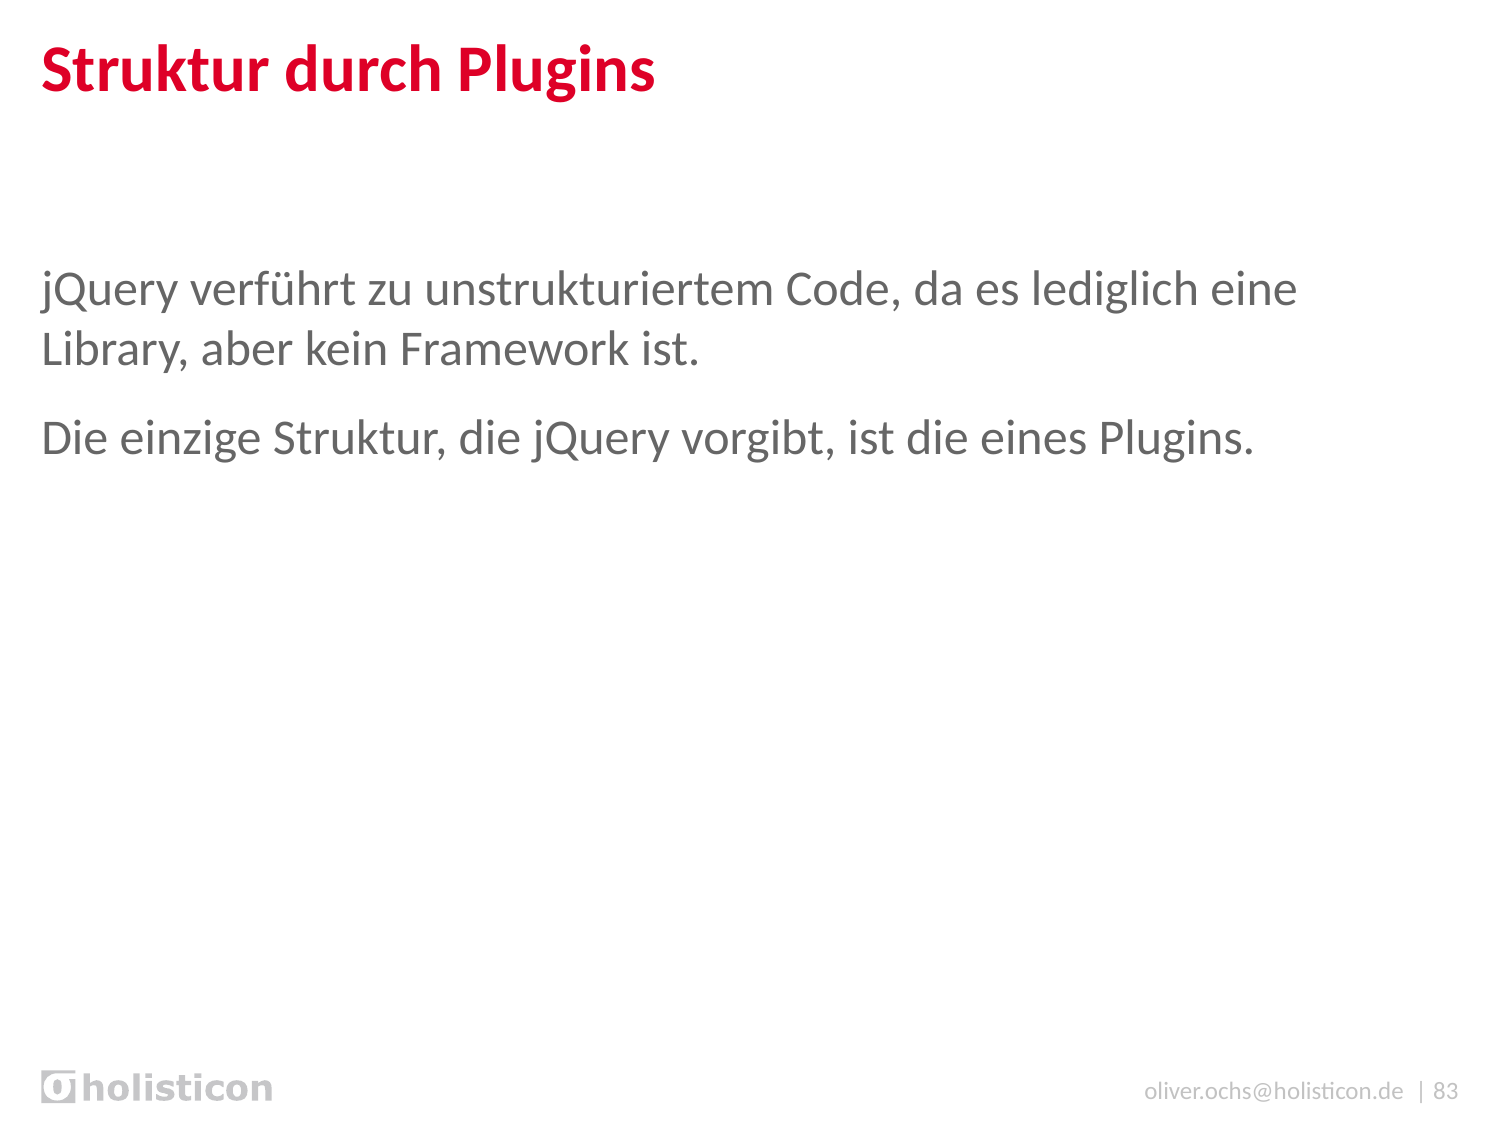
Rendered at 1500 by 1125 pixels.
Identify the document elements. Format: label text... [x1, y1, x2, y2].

title Struktur durch Plugins [41, 24, 1436, 188]
list jQuery verführt zu unstrukturiertem Code, da es lediglich eine Library, aber kein Framework ist. Die einzige Struktur, die jQuery vorgibt, ist die eines Plugins. [41, 255, 1436, 973]
